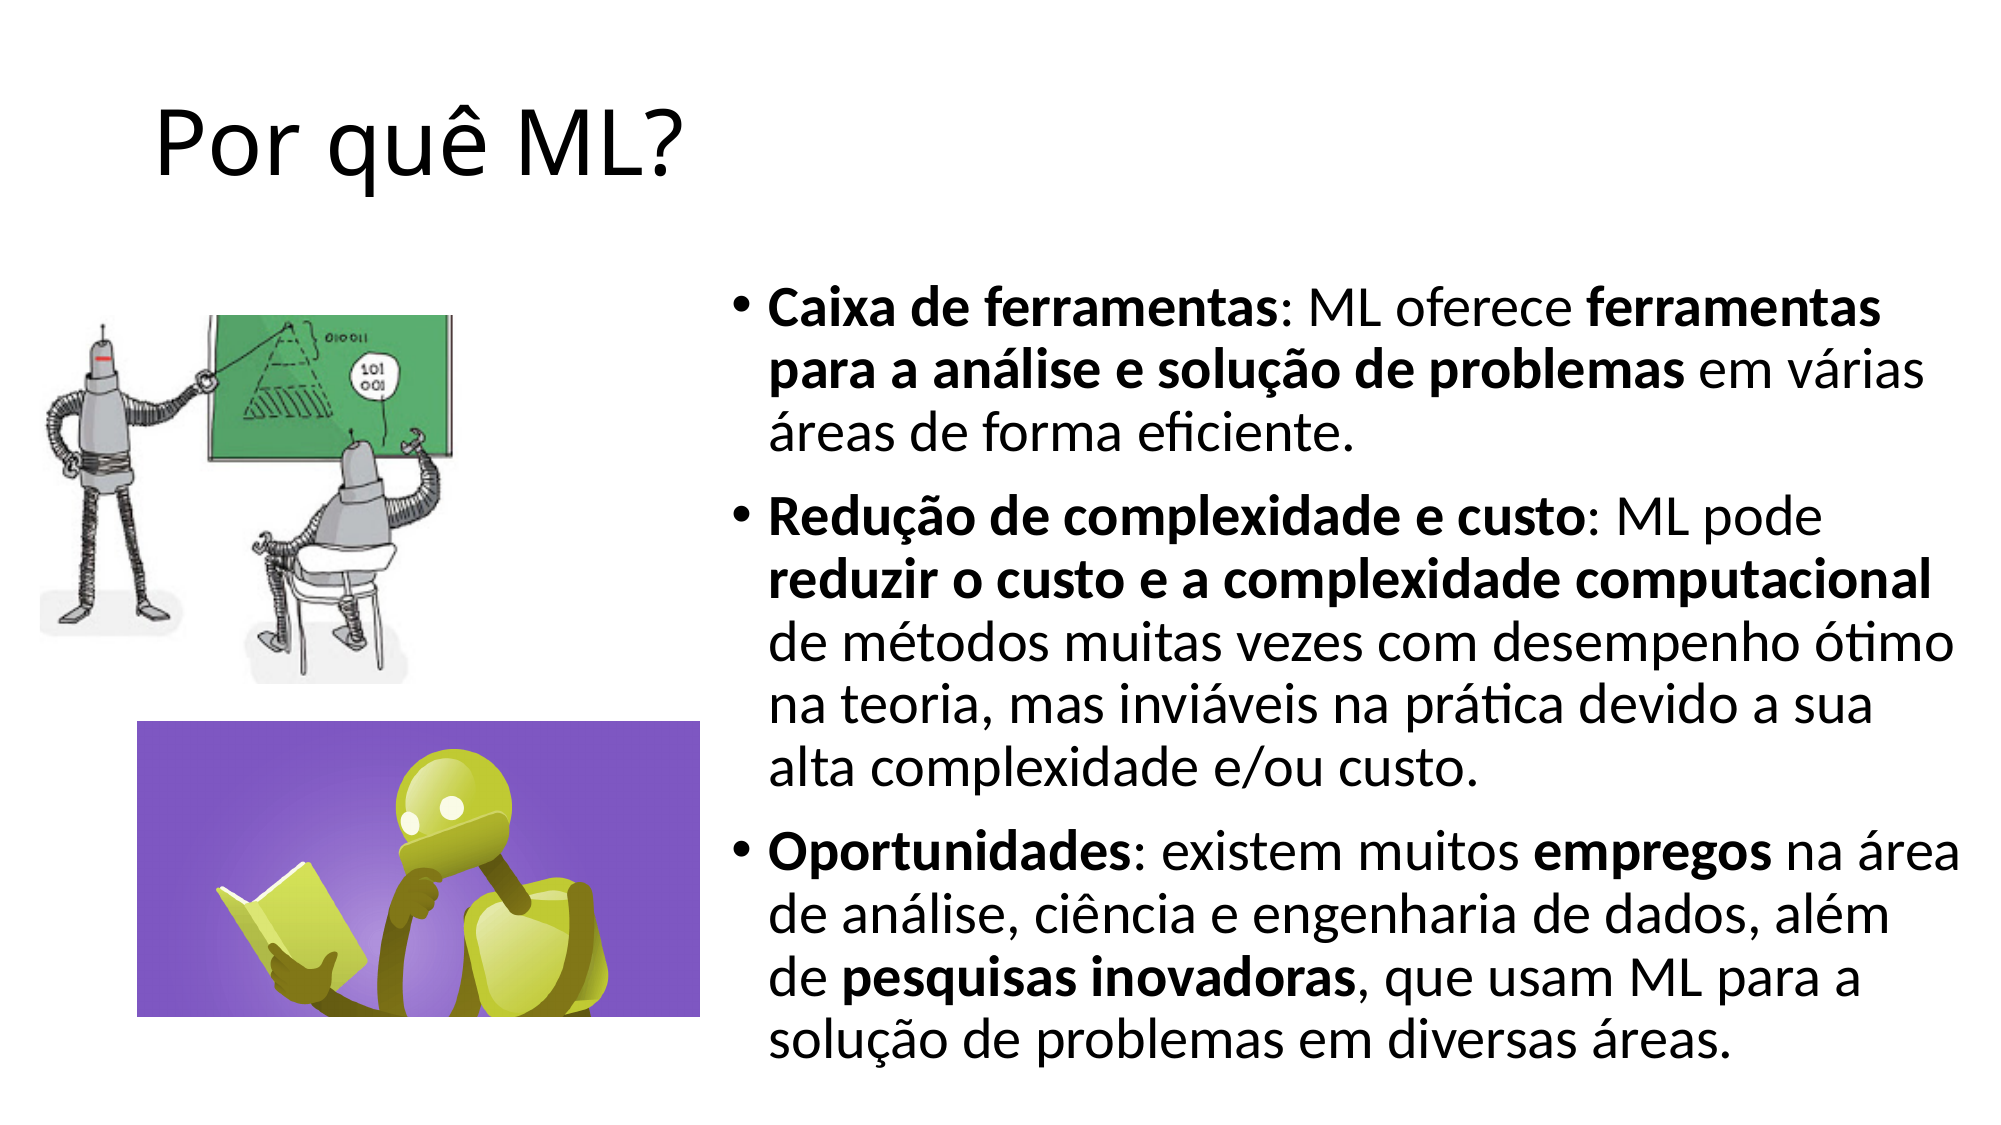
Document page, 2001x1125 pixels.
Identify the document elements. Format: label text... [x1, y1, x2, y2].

title Por quê ML? [137, 36, 1863, 255]
picture [39, 315, 465, 684]
list Caixa de ferramentas: ML oferece ferramentas para a análise e solução de problemas em várias áreas de forma eficiente. Redução de complexidade e custo: ML pode reduzir o custo e a complexidade computacional de métodos muitas vezes com desempenho ótimo na teoria, mas inviáveis na prática devido a sua alta complexidade e/ou custo. Oportunidades: existem muitos empregos na área de análise, ciência e engenharia de dados, além de pesquisas inovadoras, que usam ML para a solução de problemas em diversas áreas. [716, 268, 1978, 1123]
picture [137, 721, 700, 1017]
